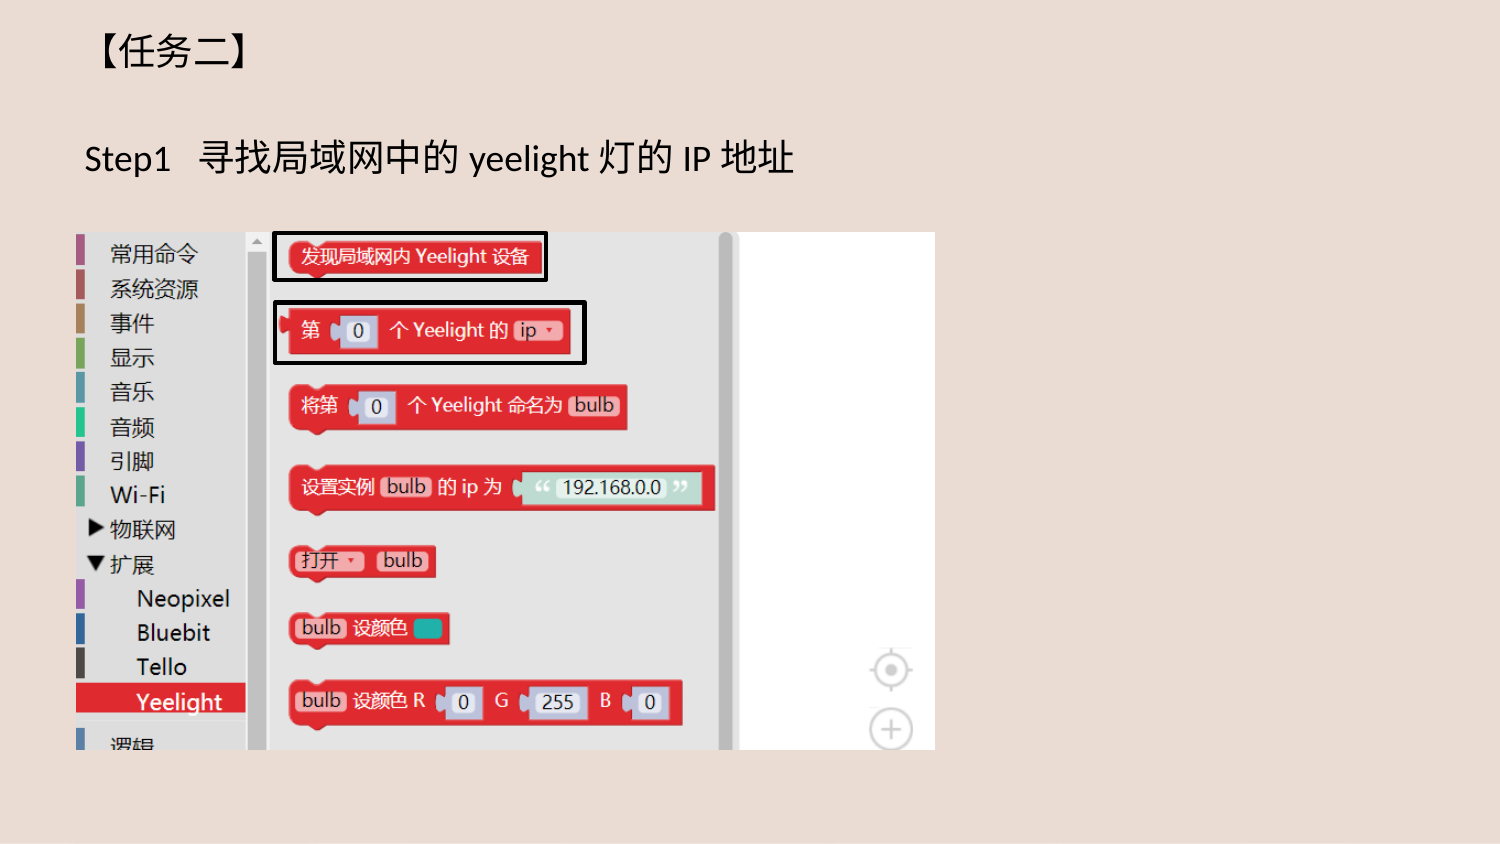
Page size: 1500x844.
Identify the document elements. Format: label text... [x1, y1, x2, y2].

text_box Step1 寻找局域网中的yeelight灯的IP地址 [69, 126, 810, 187]
picture [76, 232, 935, 750]
text_box 【任务二】 [66, 20, 292, 80]
